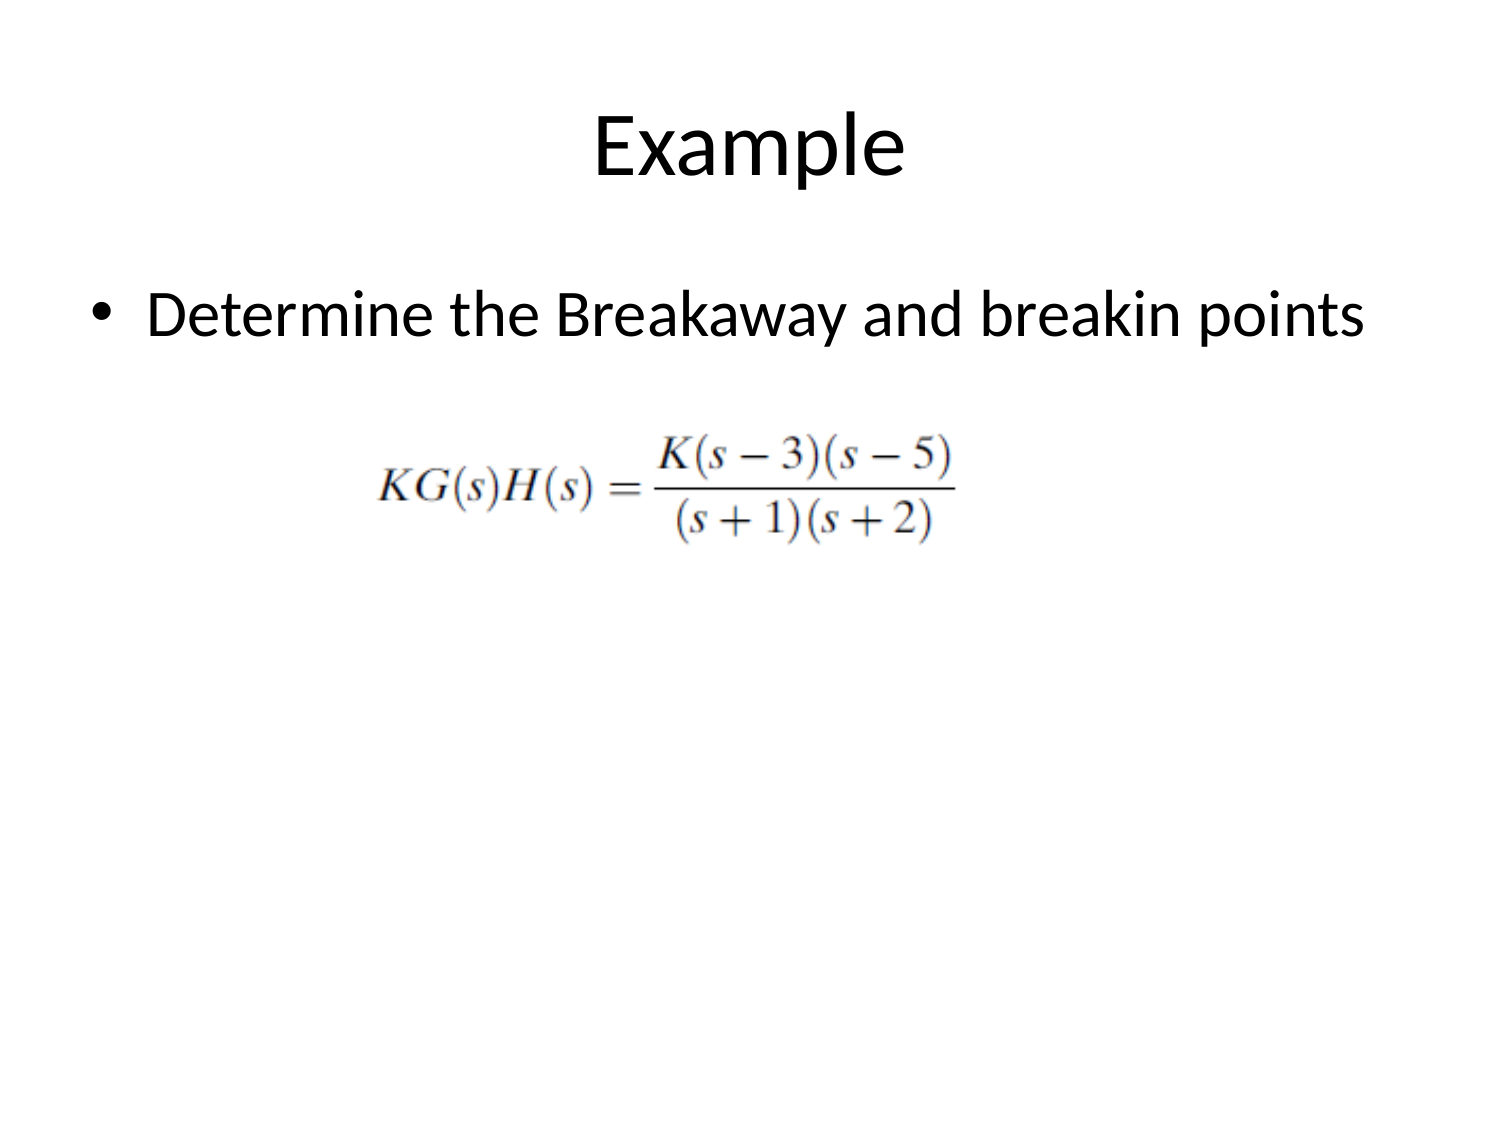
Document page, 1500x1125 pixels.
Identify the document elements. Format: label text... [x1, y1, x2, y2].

title Example [75, 45, 1425, 233]
picture [374, 424, 963, 551]
list Determine the Breakaway and breakin points [75, 262, 1425, 1005]
